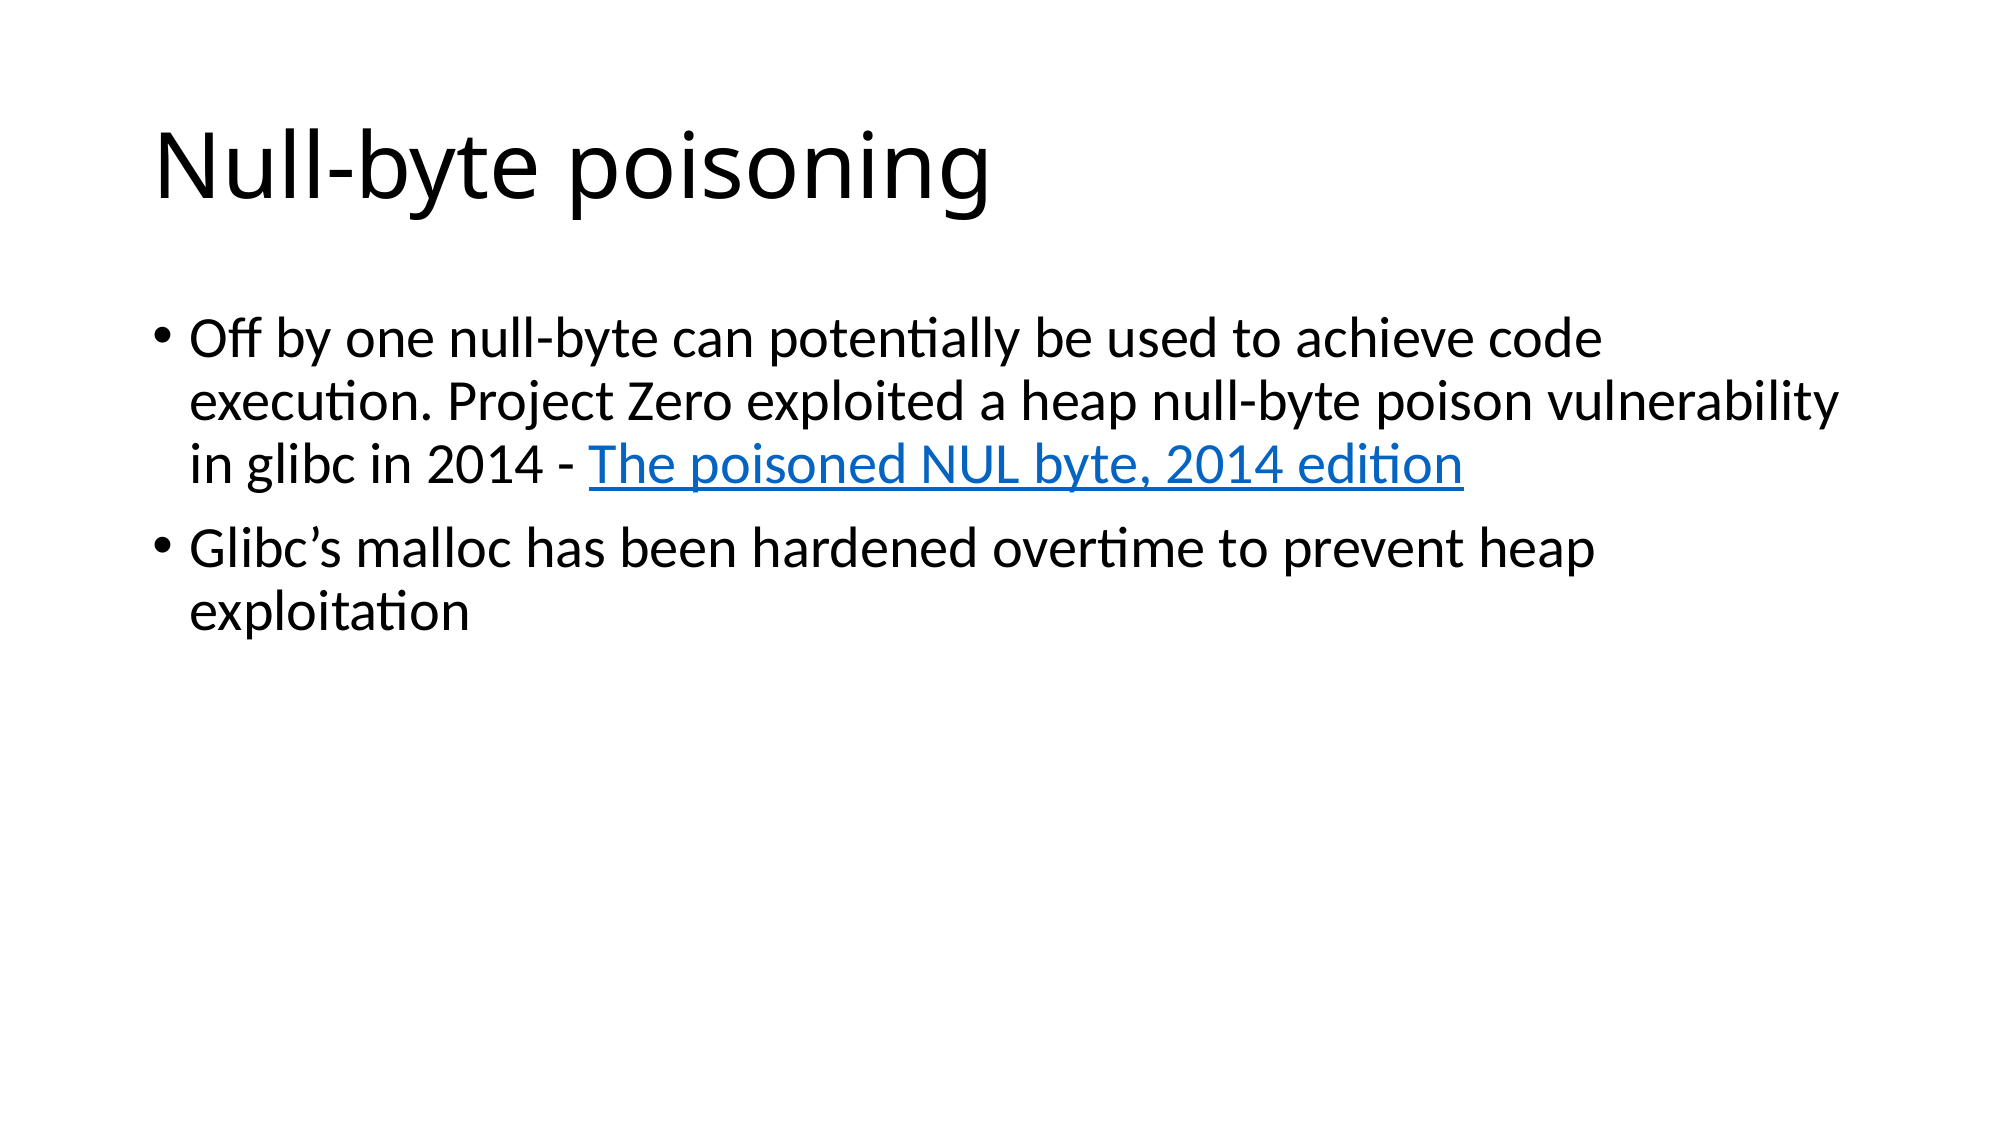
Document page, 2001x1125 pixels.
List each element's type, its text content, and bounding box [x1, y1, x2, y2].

title Null-byte poisoning [137, 59, 1863, 278]
list Off by one null-byte can potentially be used to achieve code execution. Project Zero exploited a heap null-byte poison vulnerability in glibc in 2014 - The poisoned NUL byte, 2014 edition Glibc’s malloc has been hardened overtime to prevent heap exploitation [137, 299, 1863, 1014]
